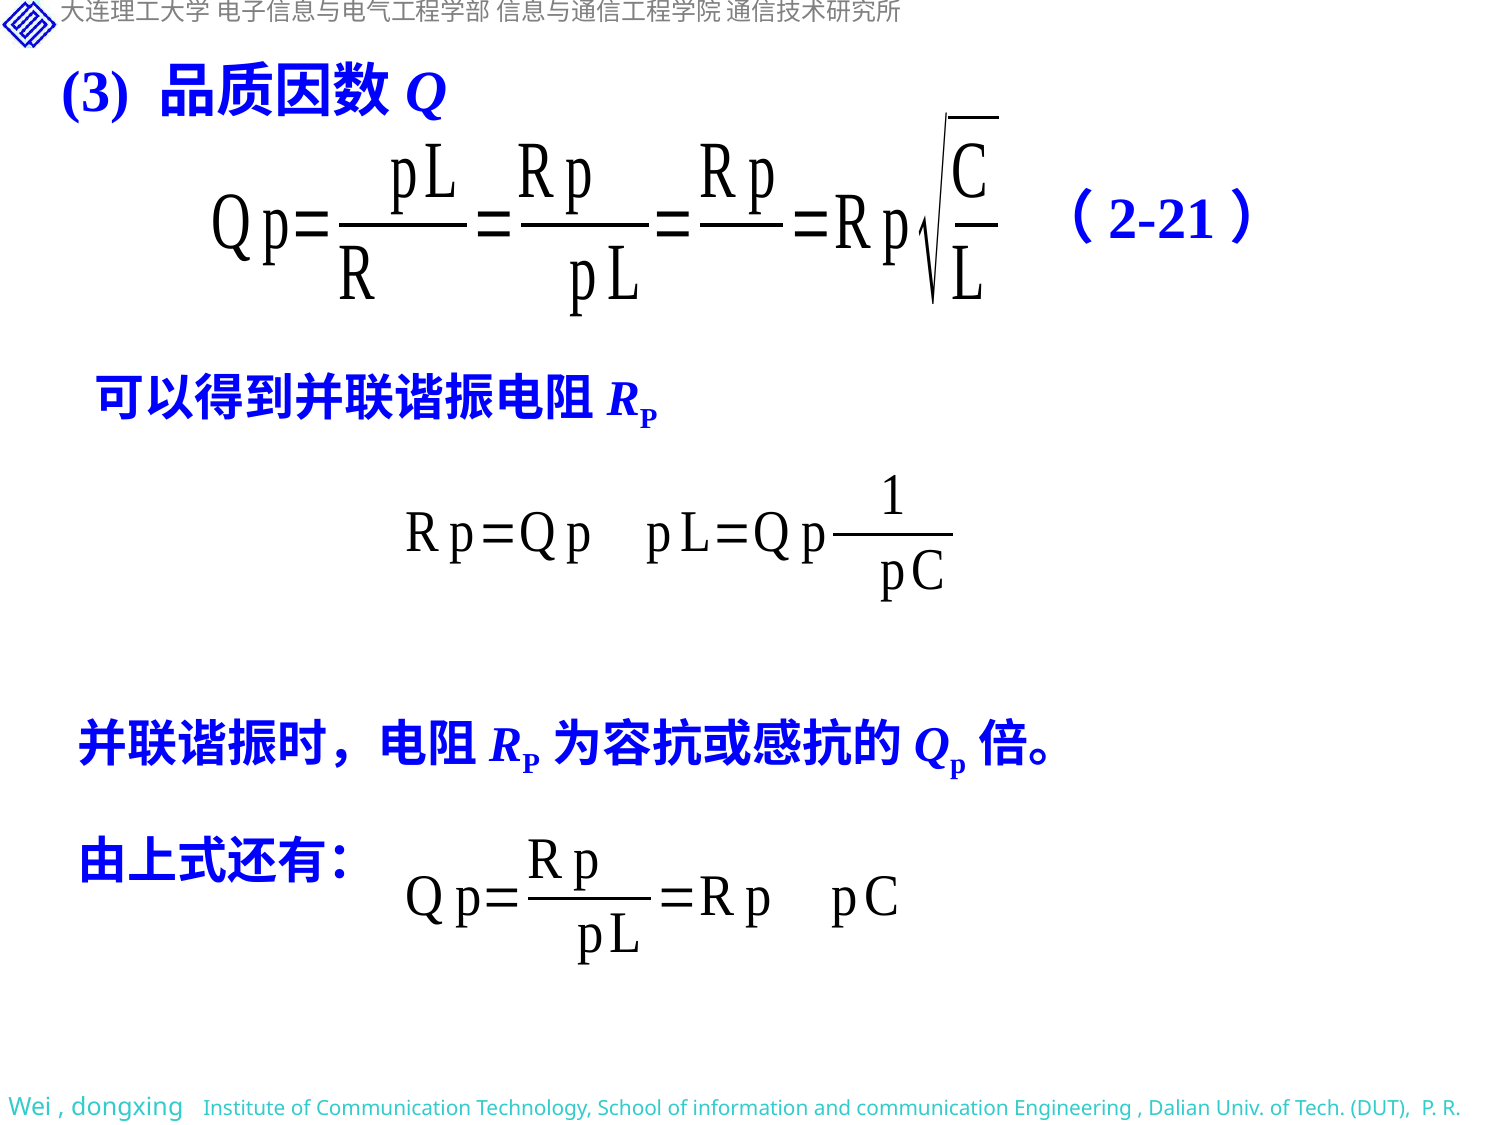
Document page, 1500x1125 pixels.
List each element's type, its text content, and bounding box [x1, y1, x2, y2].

text_box 由上式还有： [62, 821, 441, 896]
title (3) 品质因数Q [46, 39, 897, 138]
text_box （2-21） [1021, 167, 1306, 264]
text_box 并联谐振时，电阻RP为容抗或感抗的Qp倍。 [62, 704, 1217, 788]
picture [0, 0, 59, 49]
text_box 可以得到并联谐振电阻RP [79, 358, 801, 442]
